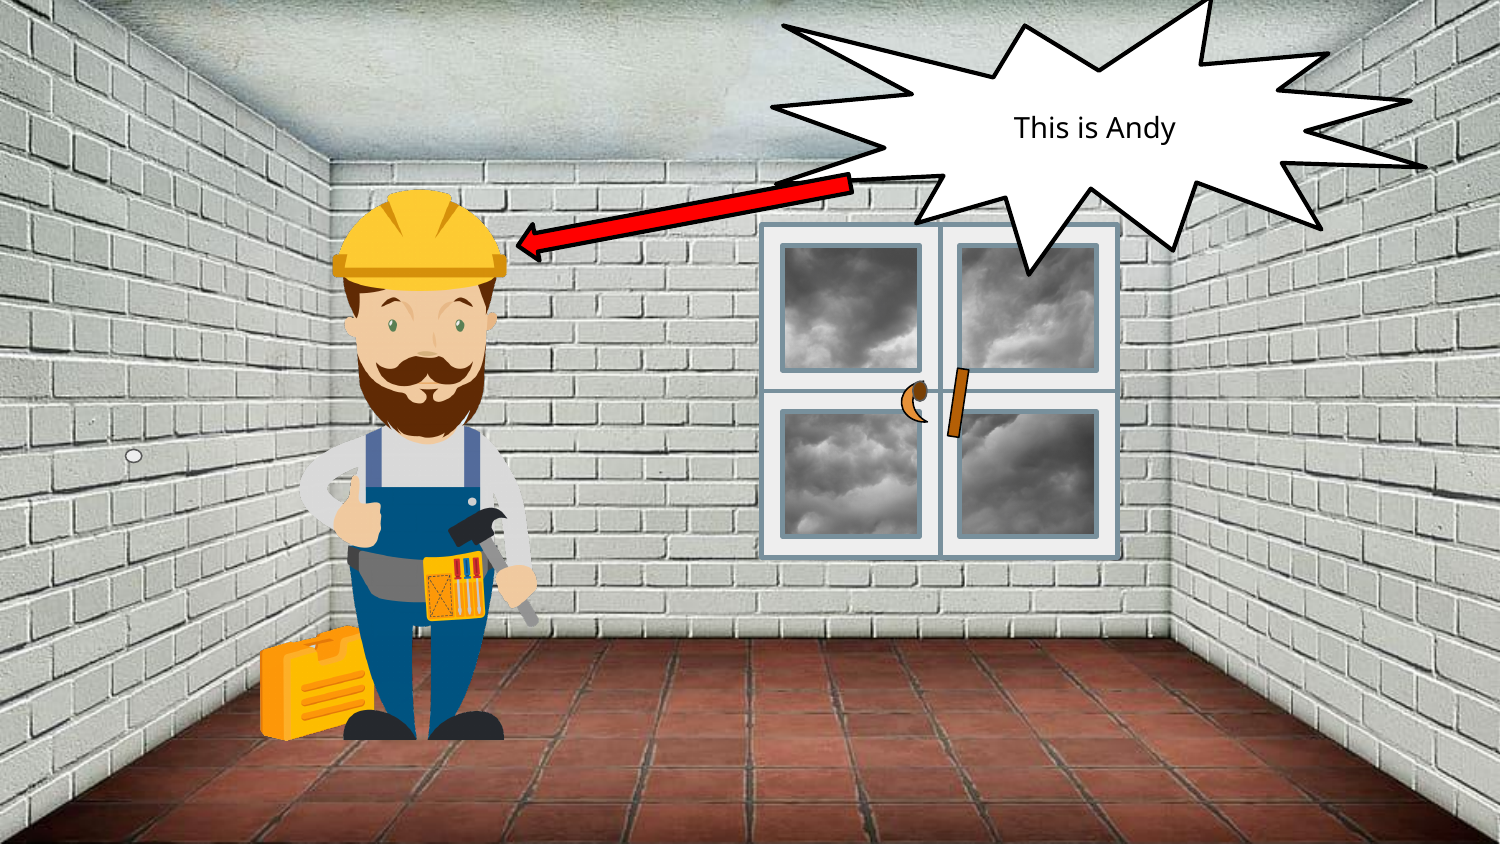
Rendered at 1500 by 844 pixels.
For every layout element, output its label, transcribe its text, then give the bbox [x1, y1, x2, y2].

text_box [125, 449, 142, 463]
text_box [543, 171, 855, 253]
picture [0, 0, 1500, 844]
text_box This is Andy [769, 0, 1429, 253]
